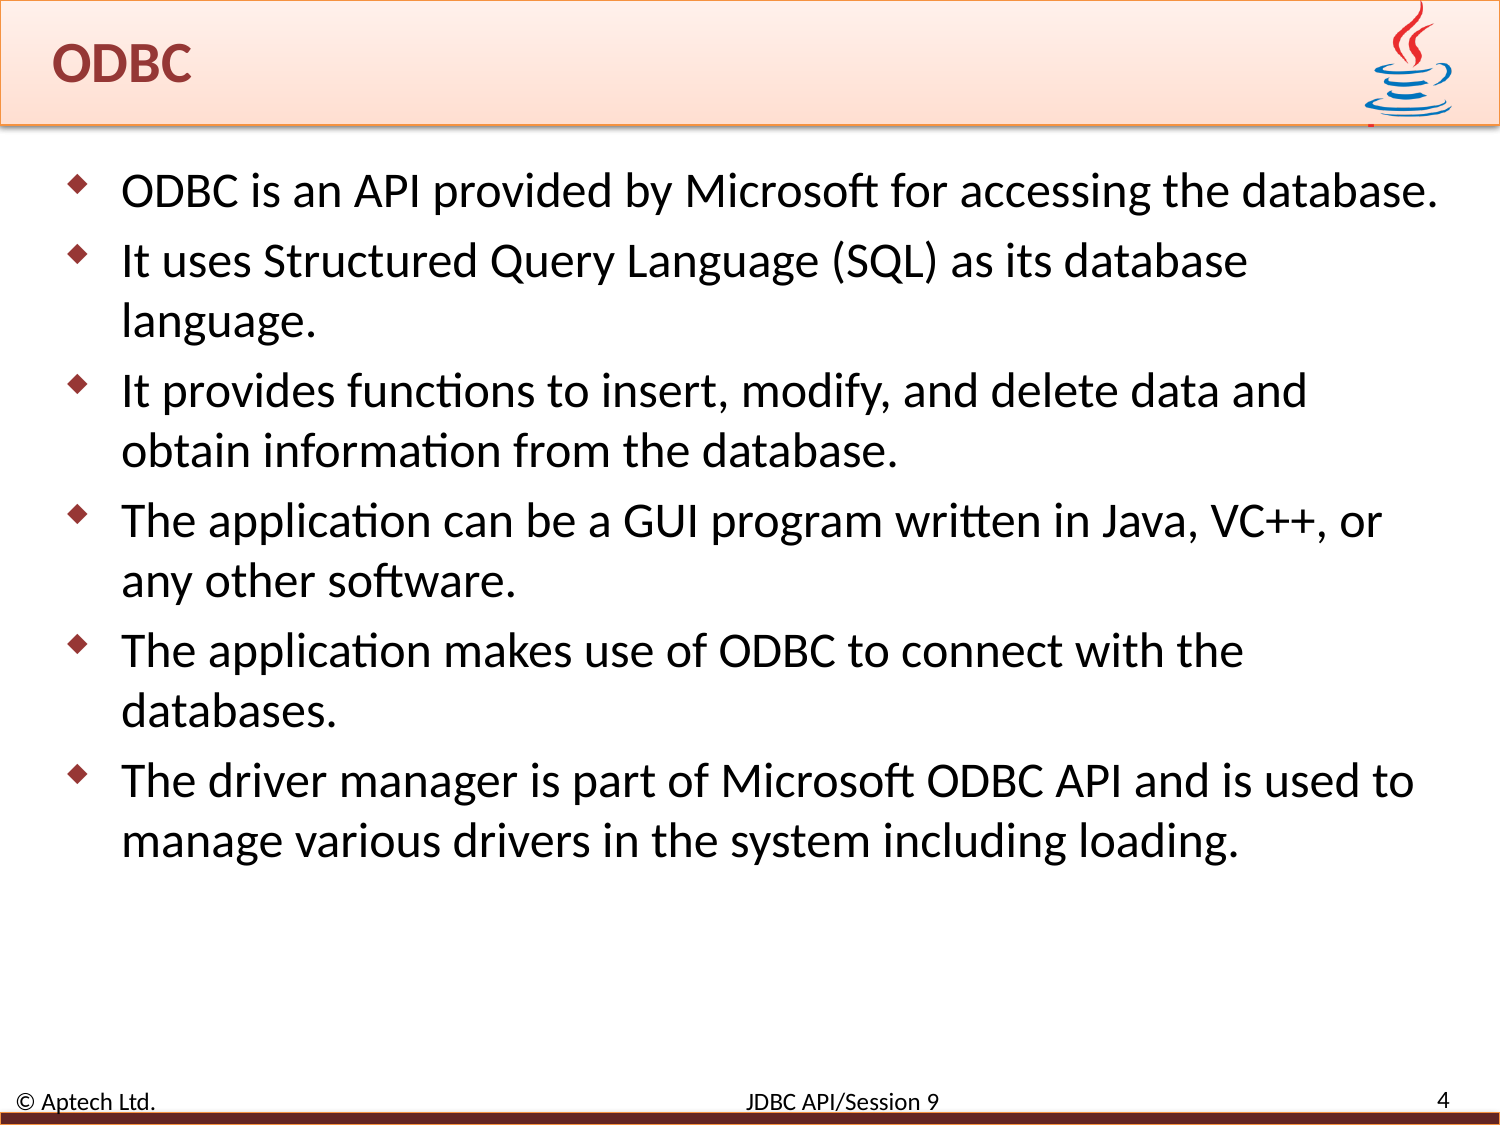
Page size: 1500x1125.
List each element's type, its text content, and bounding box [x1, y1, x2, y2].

slide_number 4 [1337, 1084, 1465, 1113]
picture [1362, 0, 1454, 127]
list ODBC is an API provided by Microsoft for accessing the database. It uses Structured Query Language (SQL) as its database language. It provides functions to insert, modify, and delete data and obtain information from the database. The application can be a GUI program written in Java, VC++, or any other software. The application makes use of ODBC to connect with the databases. The driver manager is part of Microsoft ODBC API and is used to manage various drivers in the system including loading. [49, 149, 1463, 1013]
footer © Aptech Ltd. JDBC API/Session 9 [0, 1087, 1325, 1113]
title ODBC [37, 24, 1288, 93]
